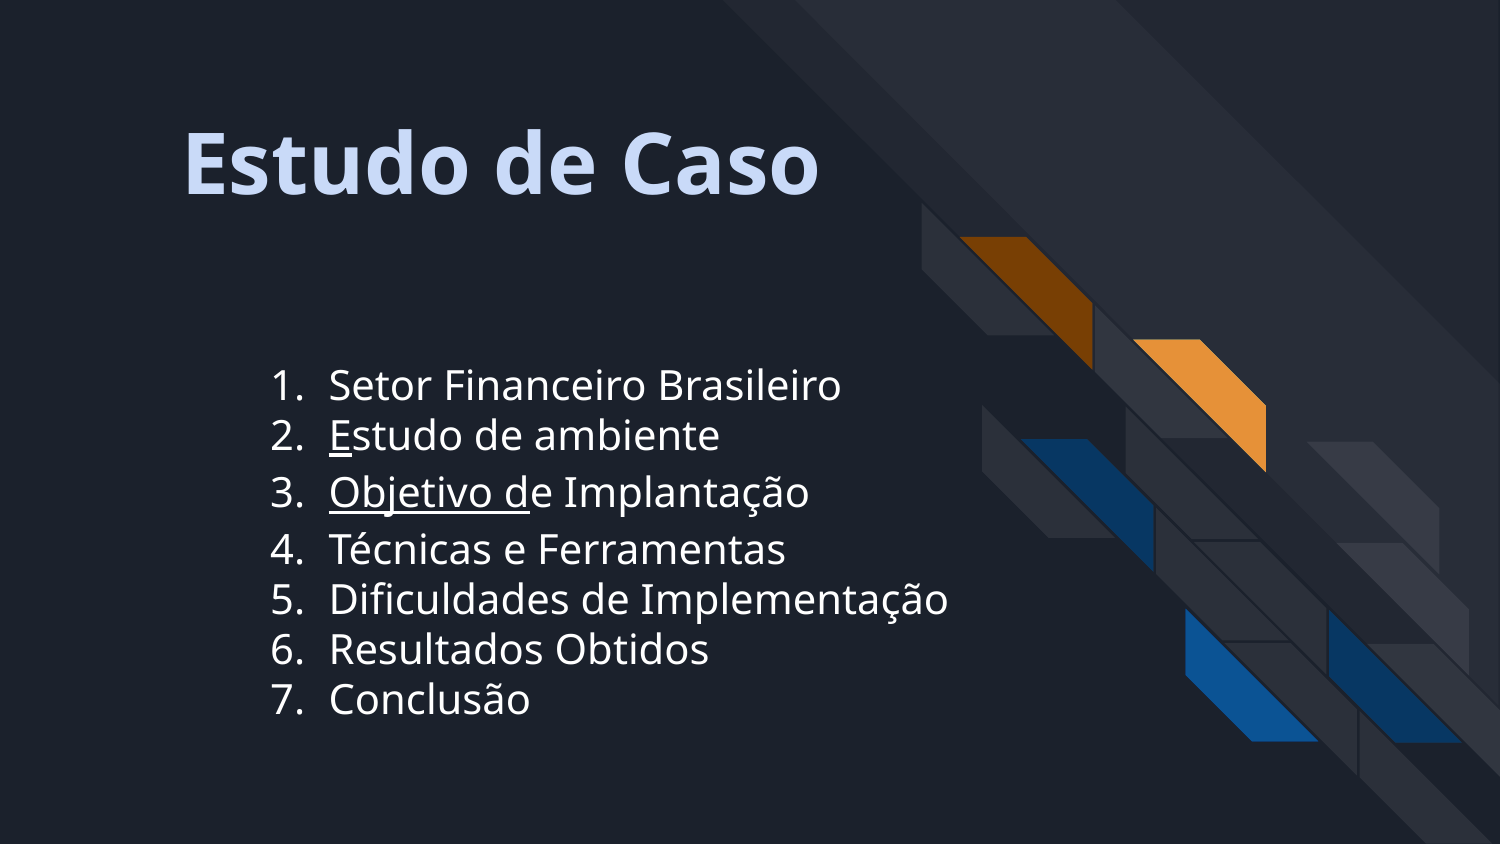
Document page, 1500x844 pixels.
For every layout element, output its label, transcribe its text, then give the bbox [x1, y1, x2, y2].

text_box Setor Financeiro Brasileiro Estudo de ambiente Objetivo de Implantação Técnicas e Ferramentas Dificuldades de Implementação Resultados Obtidos Conclusão [238, 343, 1031, 707]
text_box Estudo de Caso [166, 93, 997, 252]
